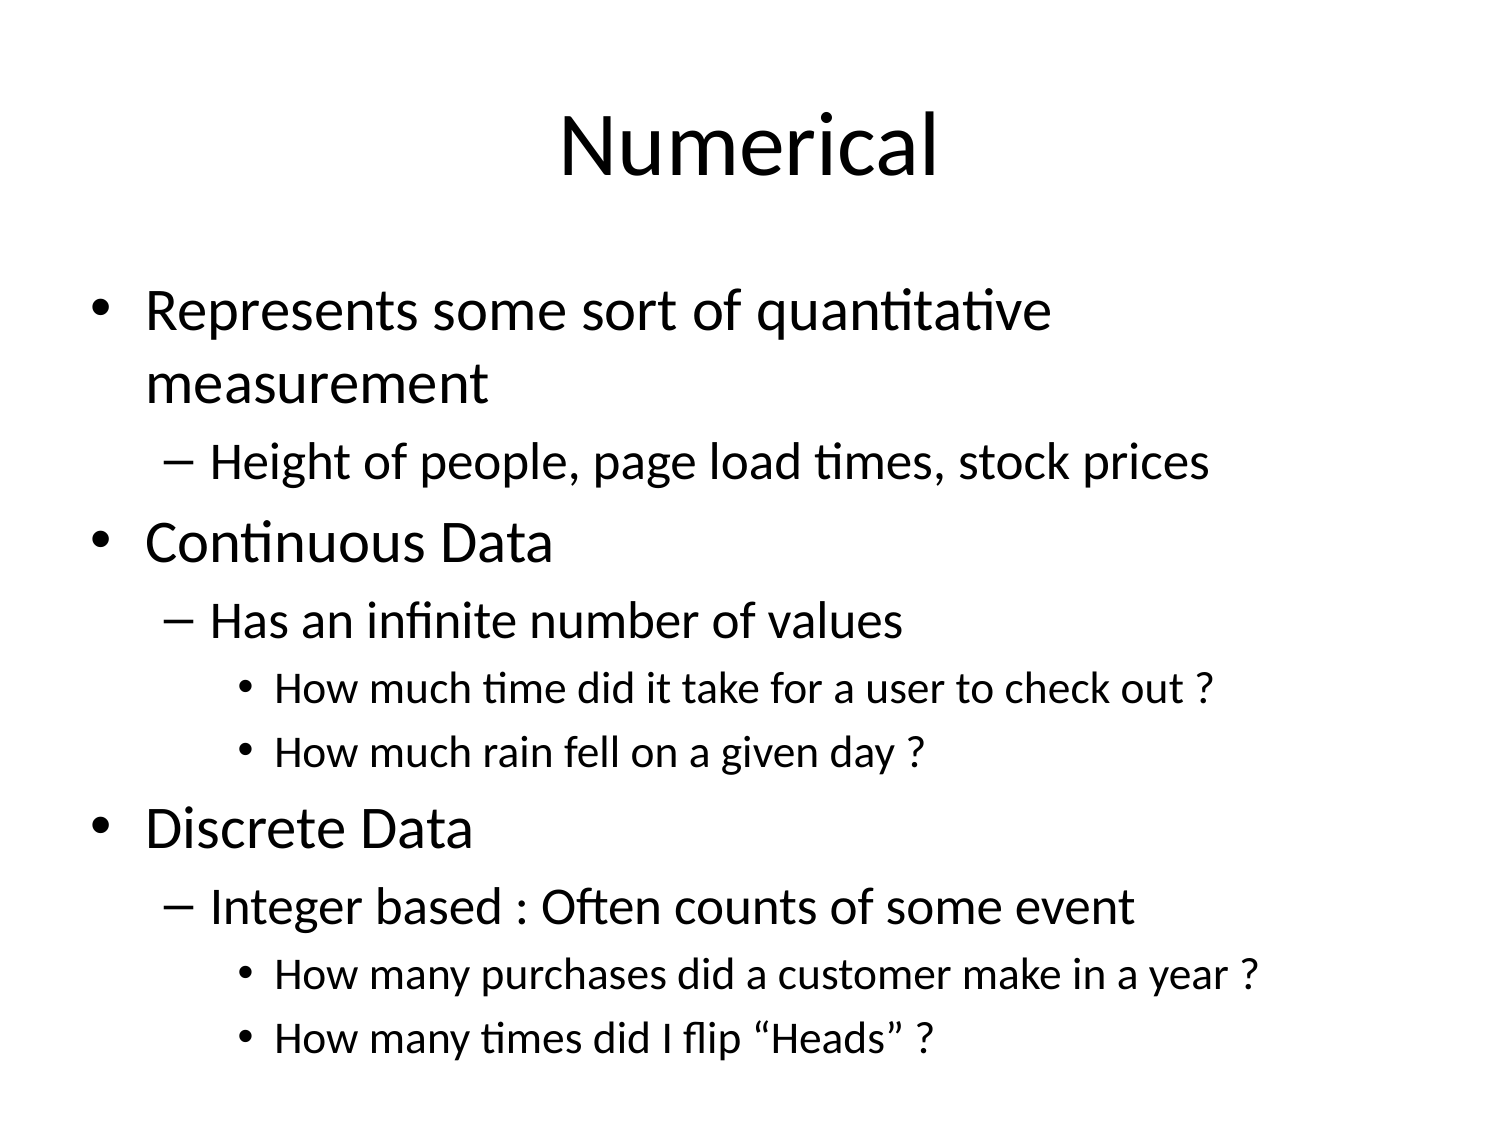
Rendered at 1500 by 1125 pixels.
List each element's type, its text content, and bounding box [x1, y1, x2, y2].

list Represents some sort of quantitative measurement Height of people, page load times, stock prices Continuous Data Has an infinite number of values How much time did it take for a user to check out ? How much rain fell on a given day ? Discrete Data Integer based : Often counts of some event How many purchases did a customer make in a year ? How many times did I flip “Heads” ? [75, 262, 1425, 1075]
title Numerical [75, 45, 1425, 233]
